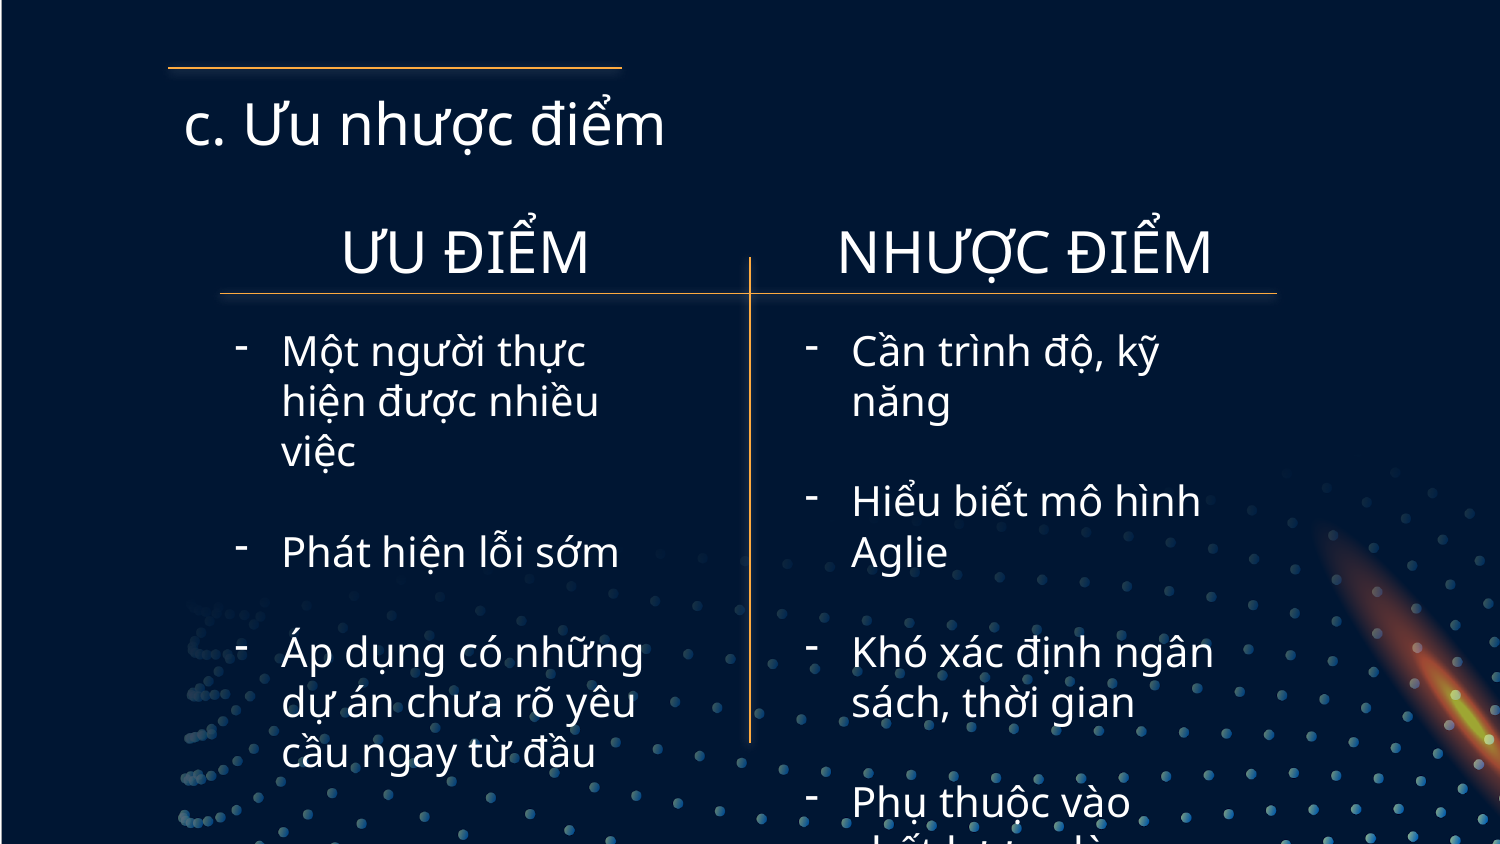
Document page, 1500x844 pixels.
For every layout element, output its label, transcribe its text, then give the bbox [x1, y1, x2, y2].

picture [0, 0, 1500, 844]
title ƯU ĐIỂM [242, 200, 690, 262]
subtitle Cần trình độ, kỹ năng Hiểu biết mô hình Aglie Khó xác định ngân sách, thời gian Phụ thuộc vào chất lượng làm việc của PO [789, 310, 1238, 410]
text_box c. Ưu nhược điểm [168, 37, 1436, 196]
subtitle Một người thực hiện được nhiều việc Phát hiện lỗi sớm Áp dụng có những dự án chưa rõ yêu cầu ngay từ đầu [219, 310, 667, 410]
title NHƯỢC ĐIỂM [801, 200, 1250, 262]
